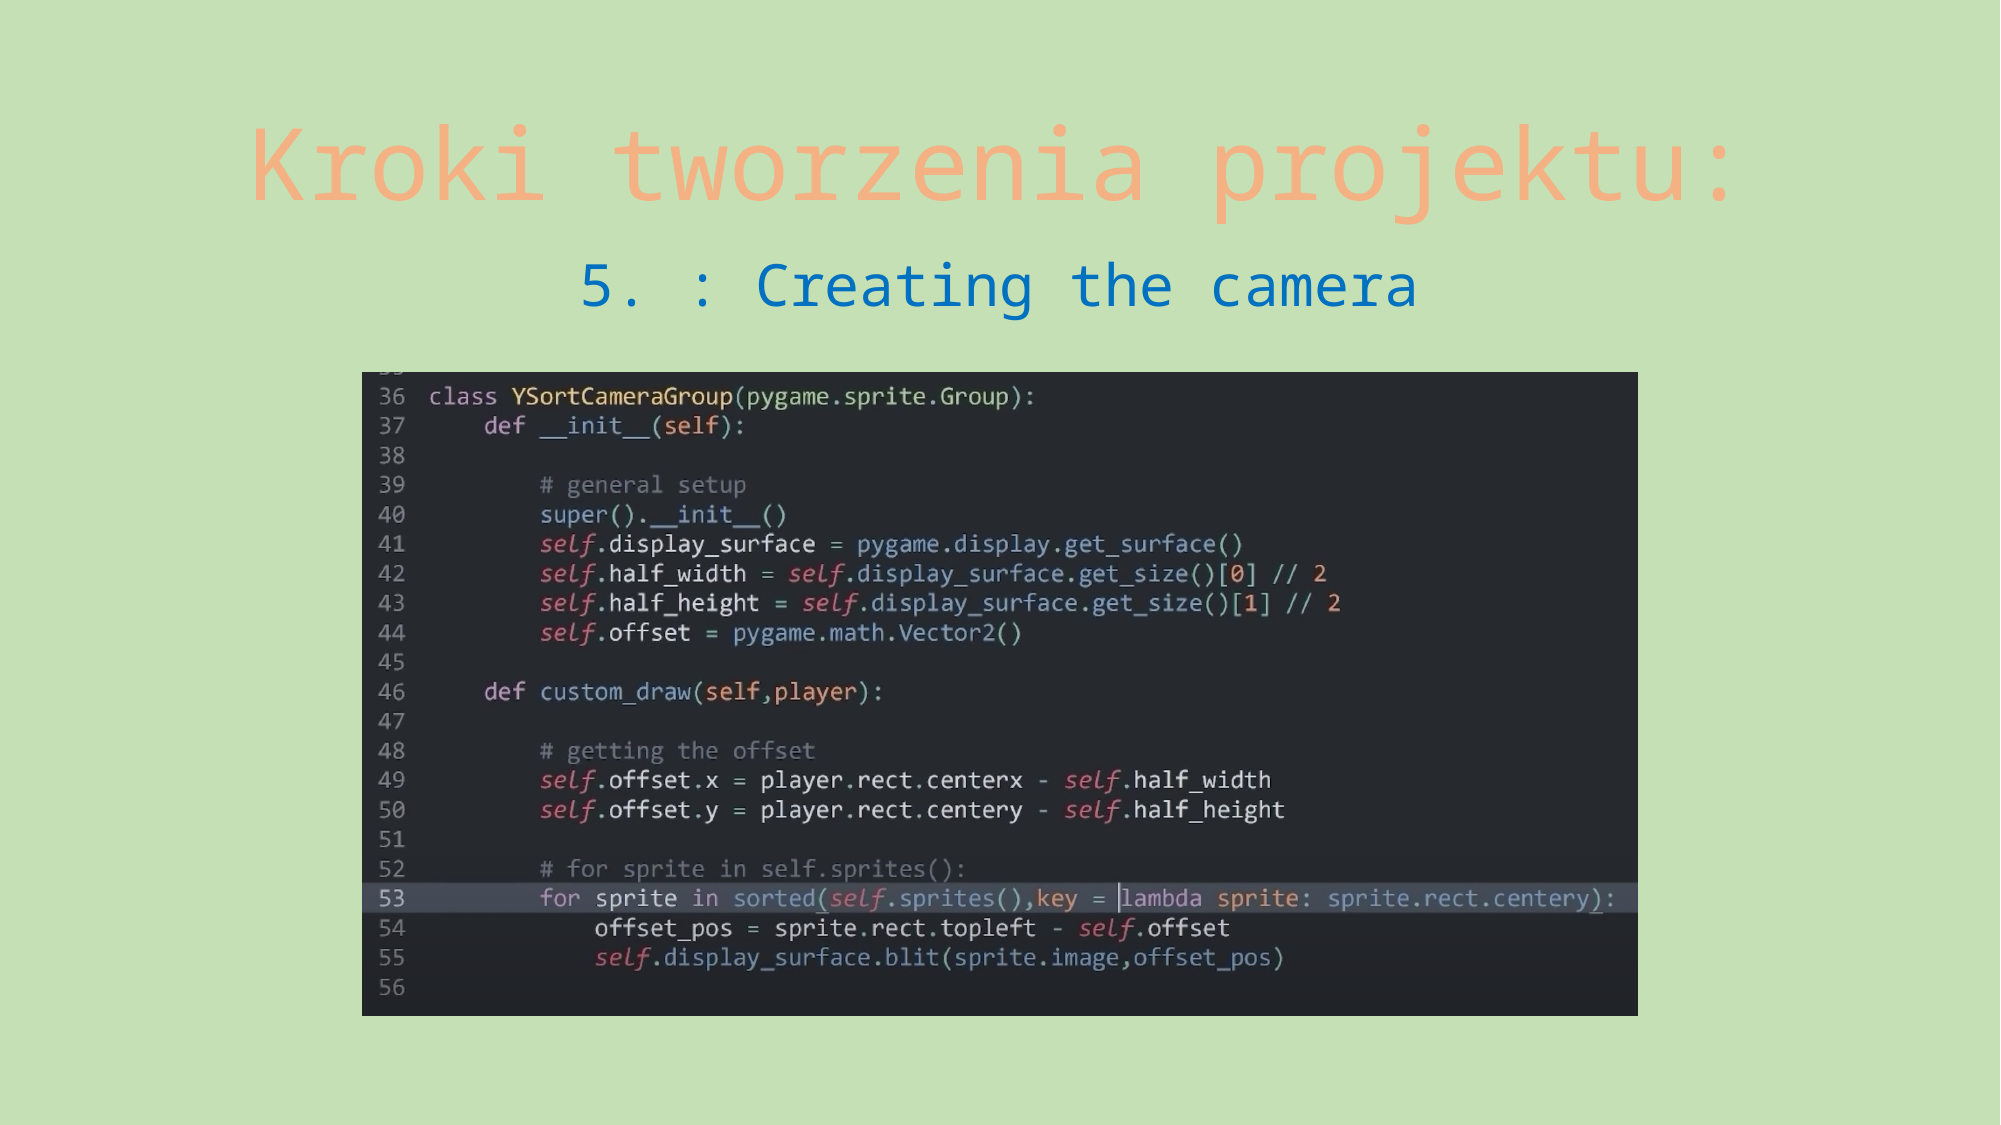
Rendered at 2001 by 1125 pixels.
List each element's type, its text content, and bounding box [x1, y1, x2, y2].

title Kroki tworzenia projektu: [137, 59, 1863, 248]
picture [362, 372, 1638, 1016]
list 5. : Creating the camera [137, 248, 1863, 963]
